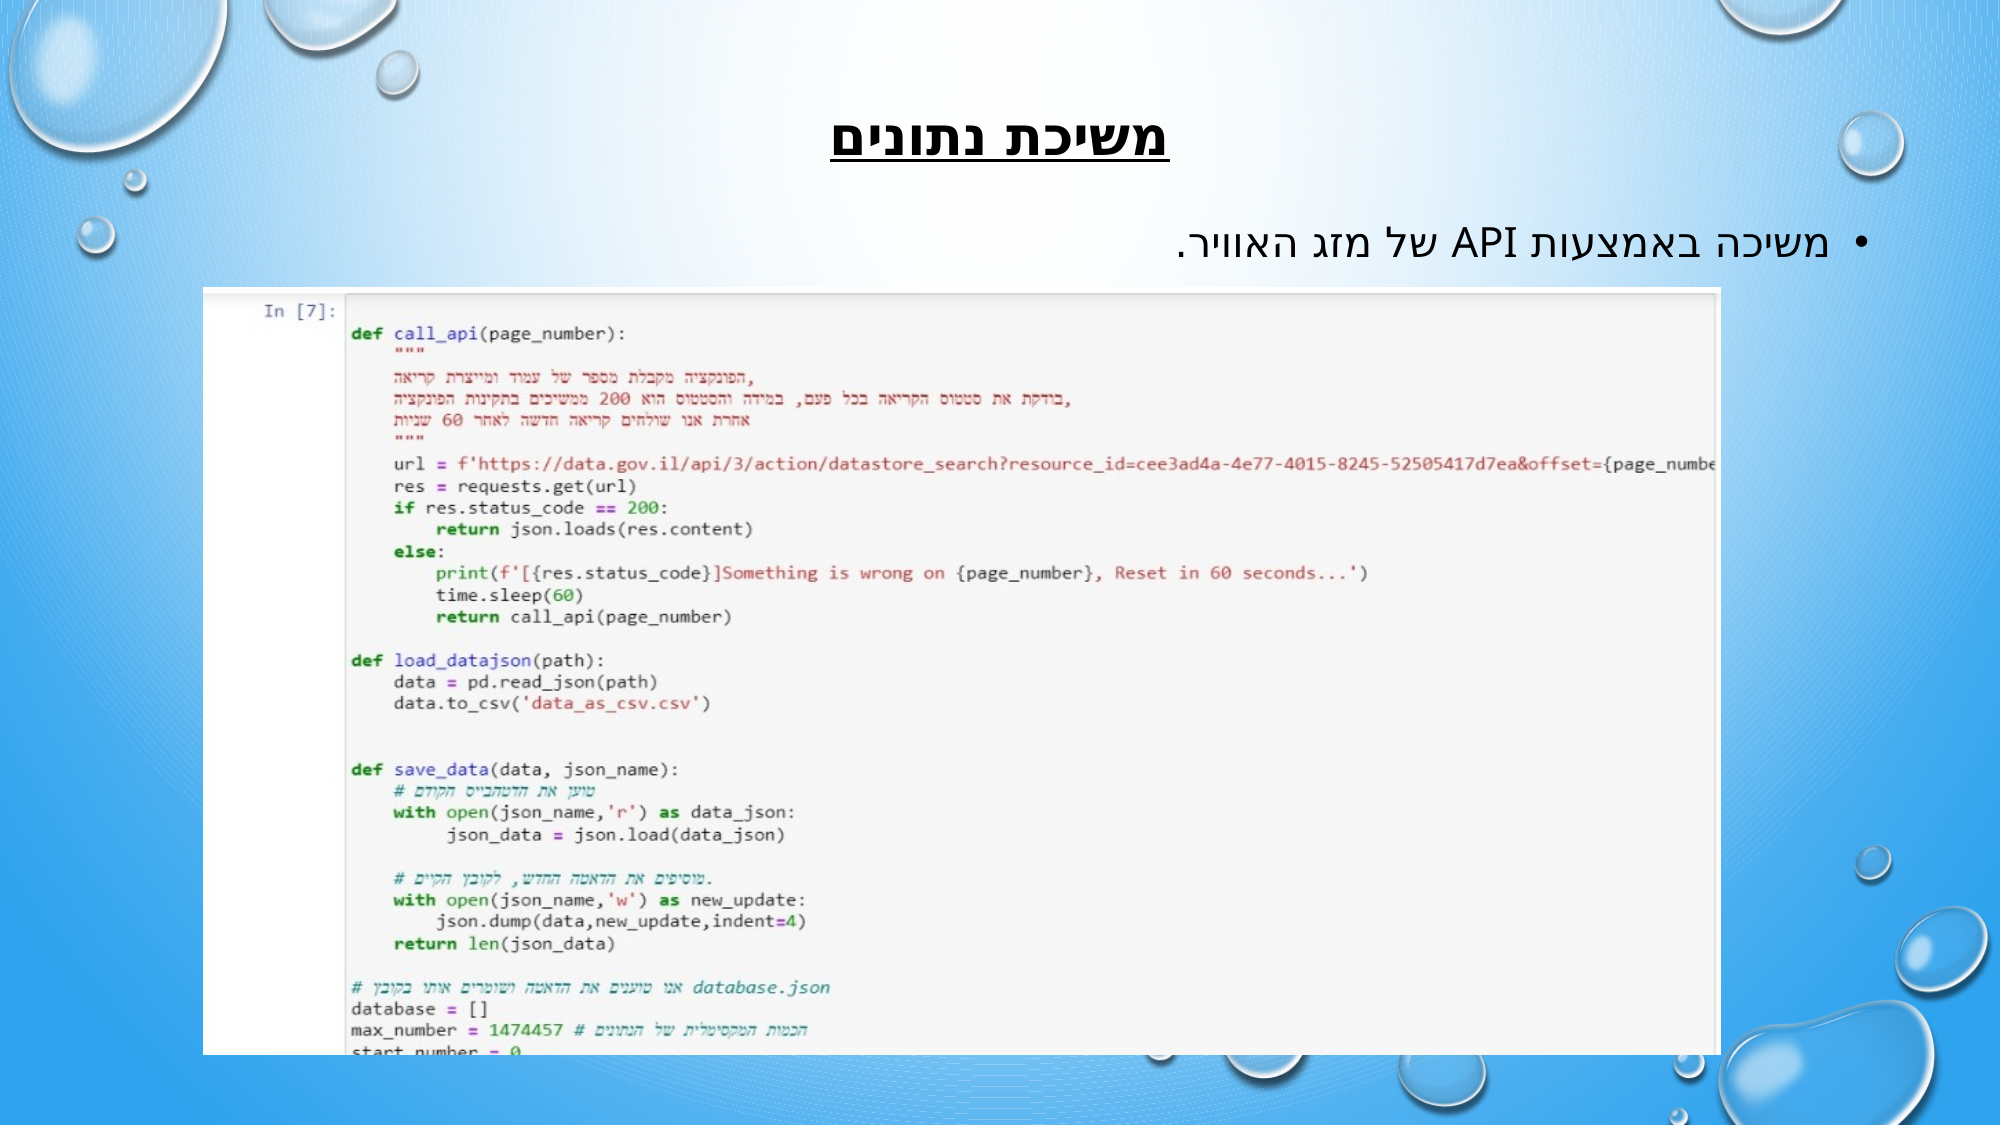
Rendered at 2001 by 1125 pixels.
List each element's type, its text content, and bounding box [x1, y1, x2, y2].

list משיכה באמצעות API של מזג האוויר. [183, 198, 1884, 420]
picture [0, 0, 2000, 1125]
text_box משיכת נתונים [149, 101, 1850, 175]
